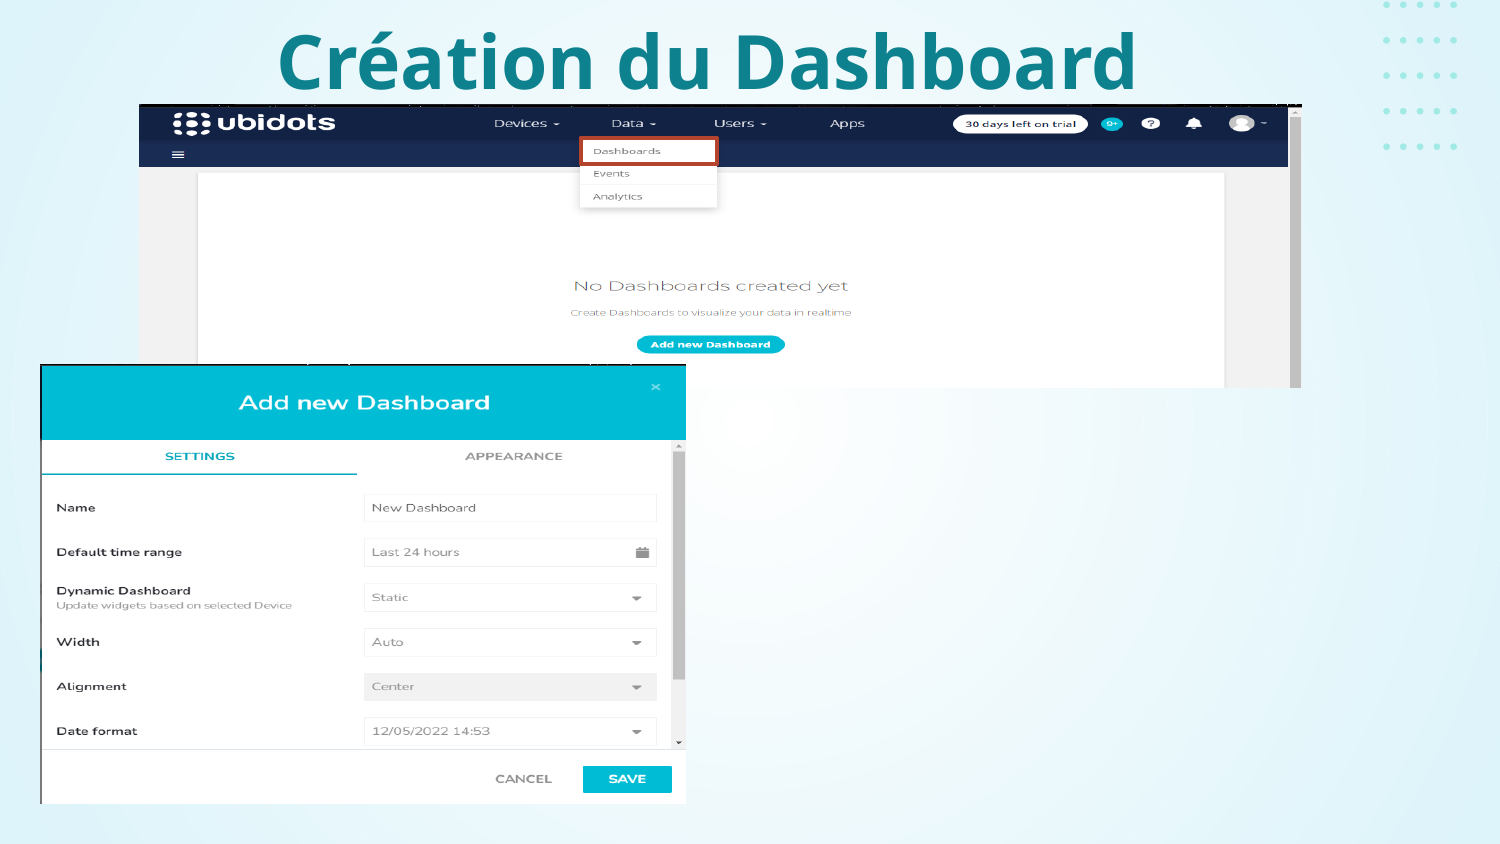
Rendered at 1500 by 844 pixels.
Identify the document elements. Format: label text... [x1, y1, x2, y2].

title Création du Dashboard [183, 10, 1234, 102]
picture [40, 104, 1302, 804]
